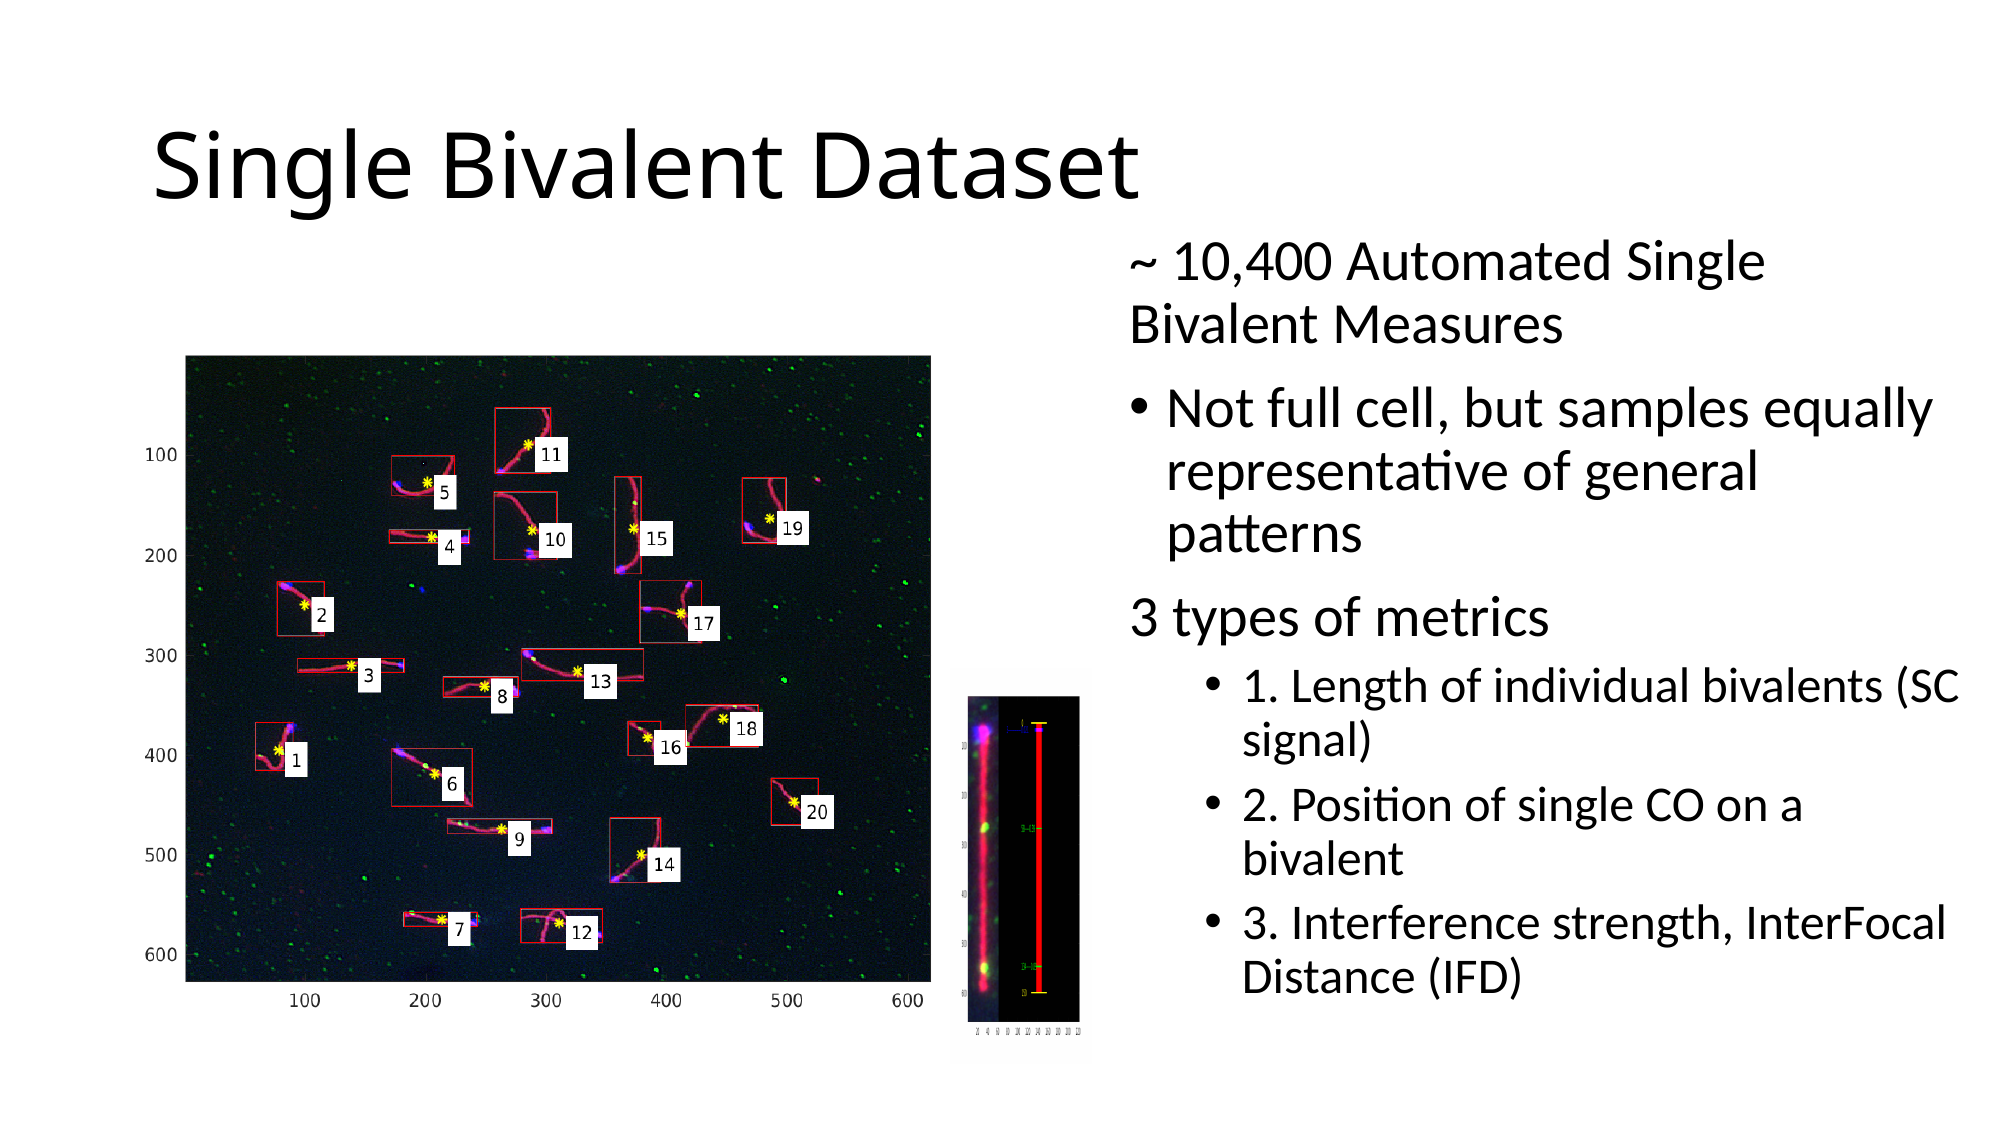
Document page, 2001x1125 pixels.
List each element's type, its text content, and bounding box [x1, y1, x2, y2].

picture [60, 299, 1093, 1065]
title Single Bivalent Dataset [137, 59, 1863, 278]
list ~ 10,400 Automated Single Bivalent Measures Not full cell, but samples equally representative of general patterns 3 types of metrics 1. Length of individual bivalents (SC signal) 2. Position of single CO on a bivalent 3. Interference strength, InterFocal Distance (IFD) [1114, 223, 1981, 1125]
